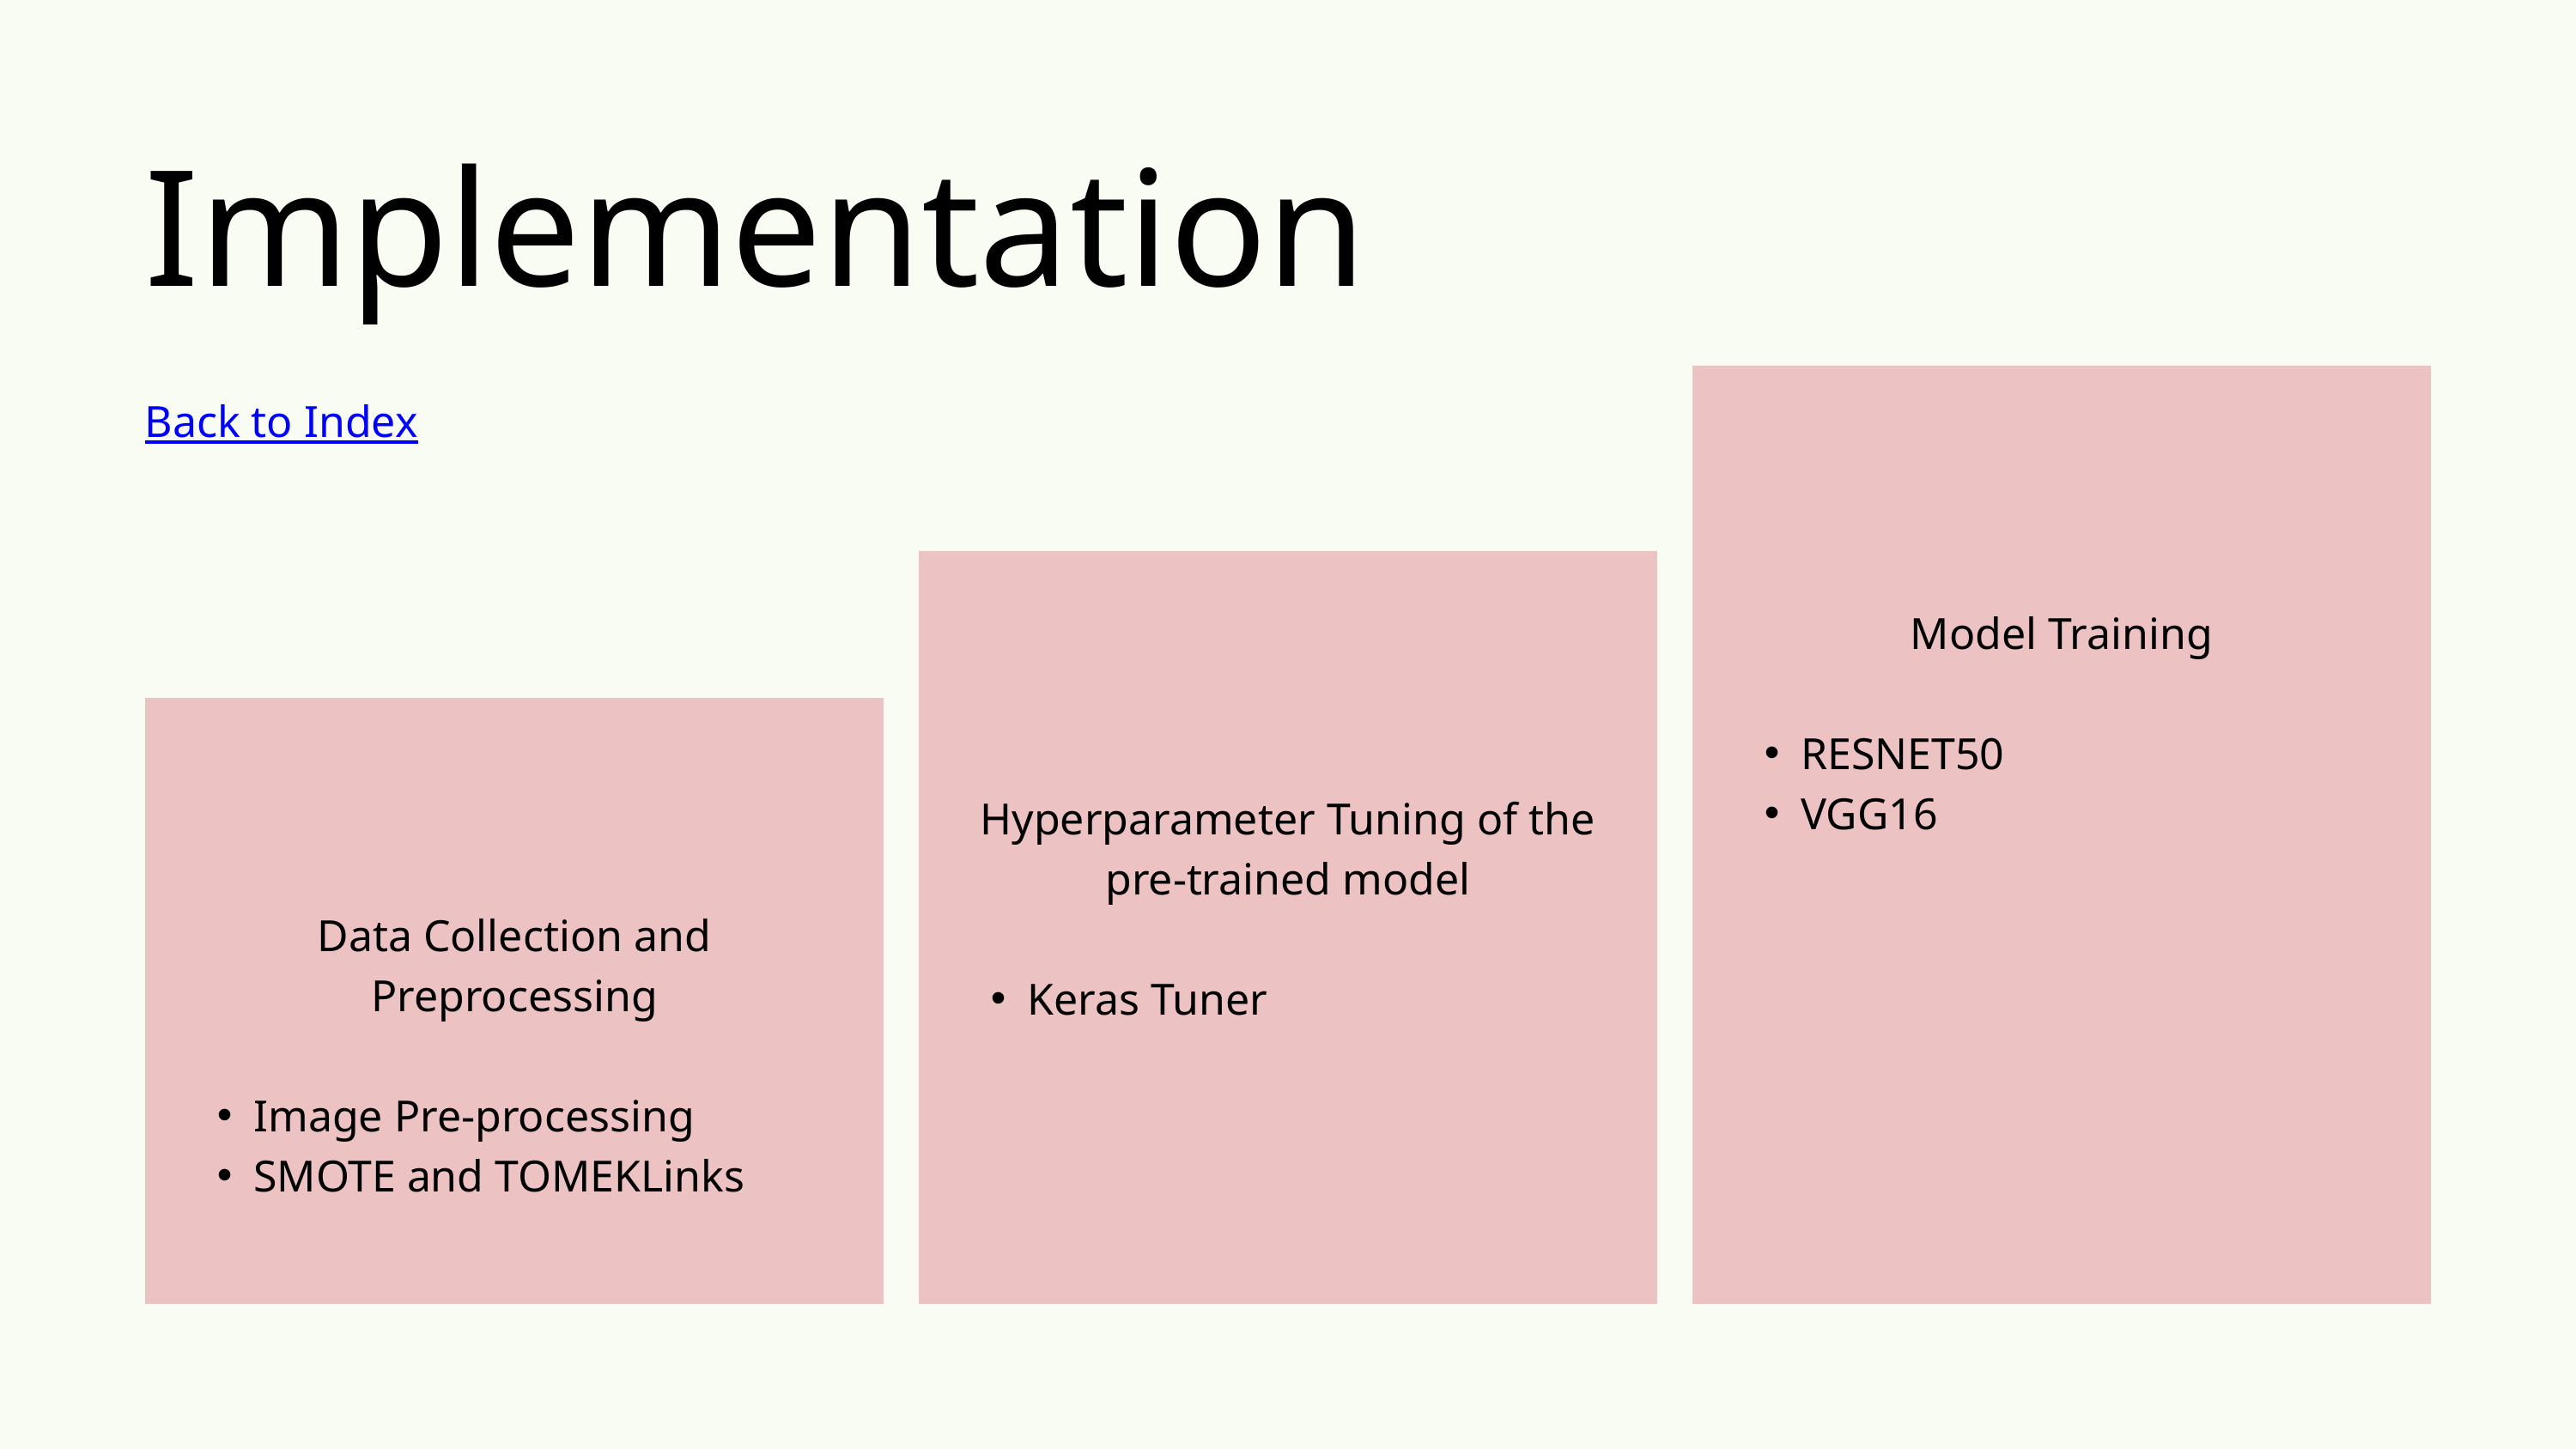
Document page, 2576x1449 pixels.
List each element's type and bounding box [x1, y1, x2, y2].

text_box [144, 125, 1456, 452]
text_box [1692, 365, 2432, 1304]
text_box [144, 697, 884, 1304]
text_box [918, 550, 1658, 1304]
